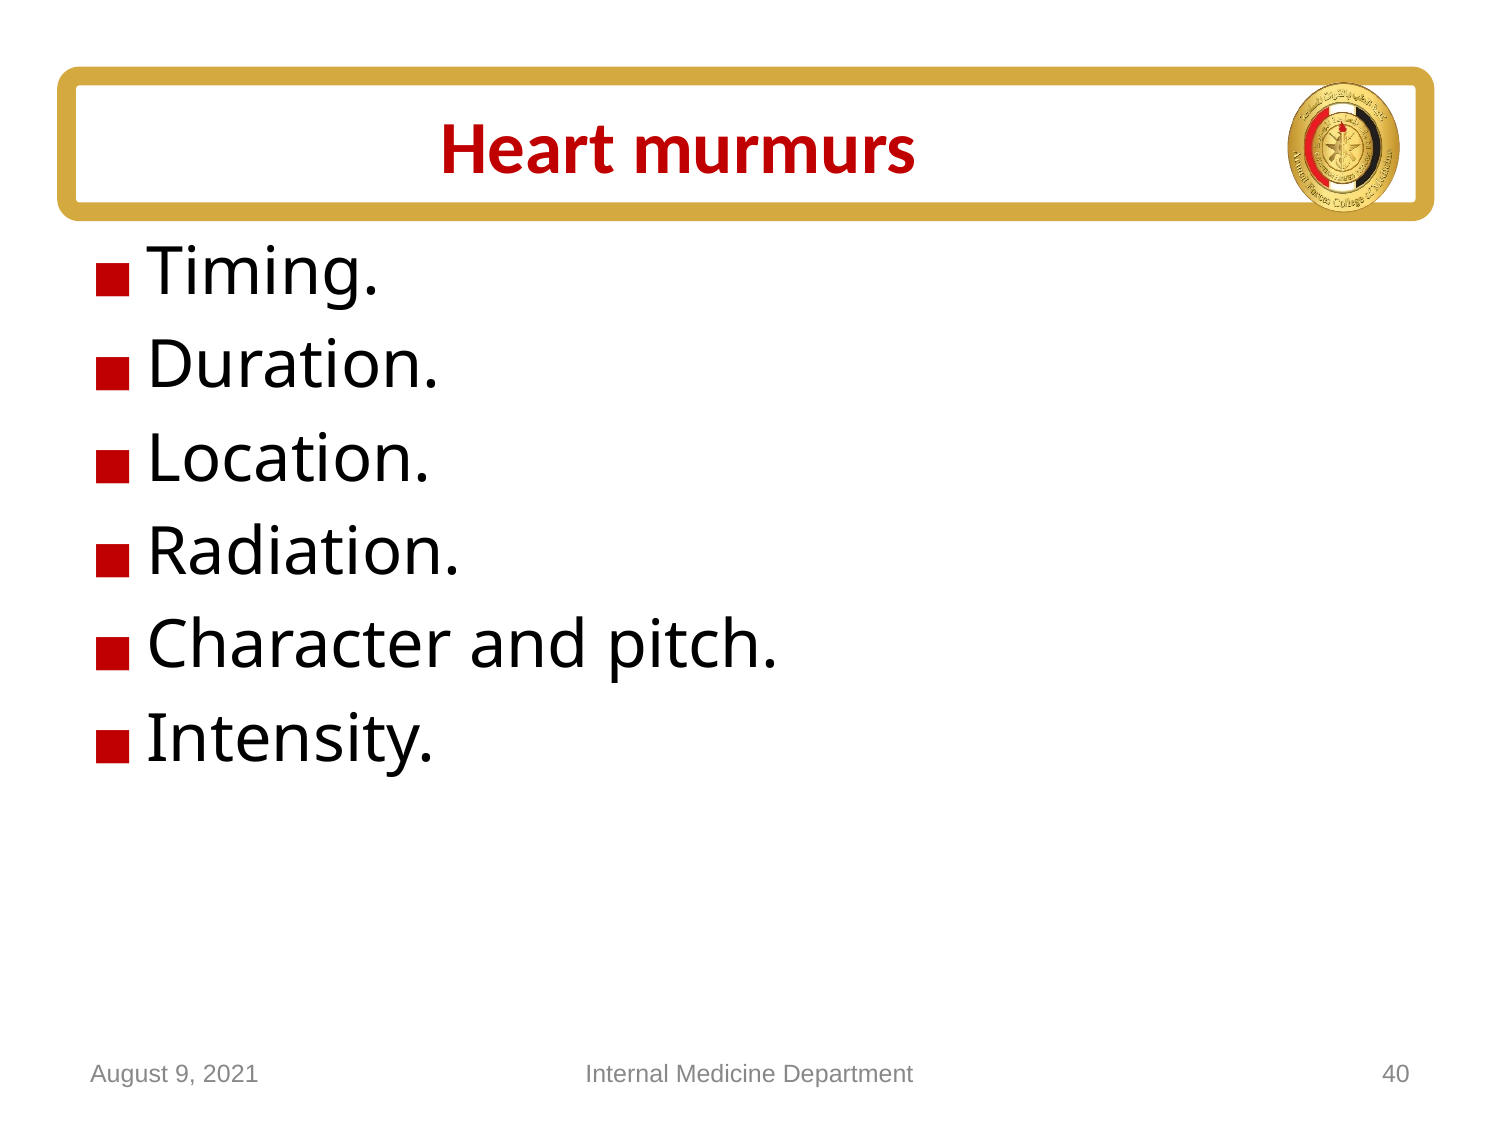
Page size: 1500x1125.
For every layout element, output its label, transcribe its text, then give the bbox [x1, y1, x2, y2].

footer Internal Medicine Department [512, 1042, 988, 1103]
picture [1292, 82, 1400, 213]
list Timing. Duration. Location. Radiation. Character and pitch. Intensity. [75, 219, 1425, 1083]
title Heart murmurs [66, 98, 1292, 189]
slide_number 40 [1074, 1042, 1425, 1103]
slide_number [75, 1042, 425, 1103]
